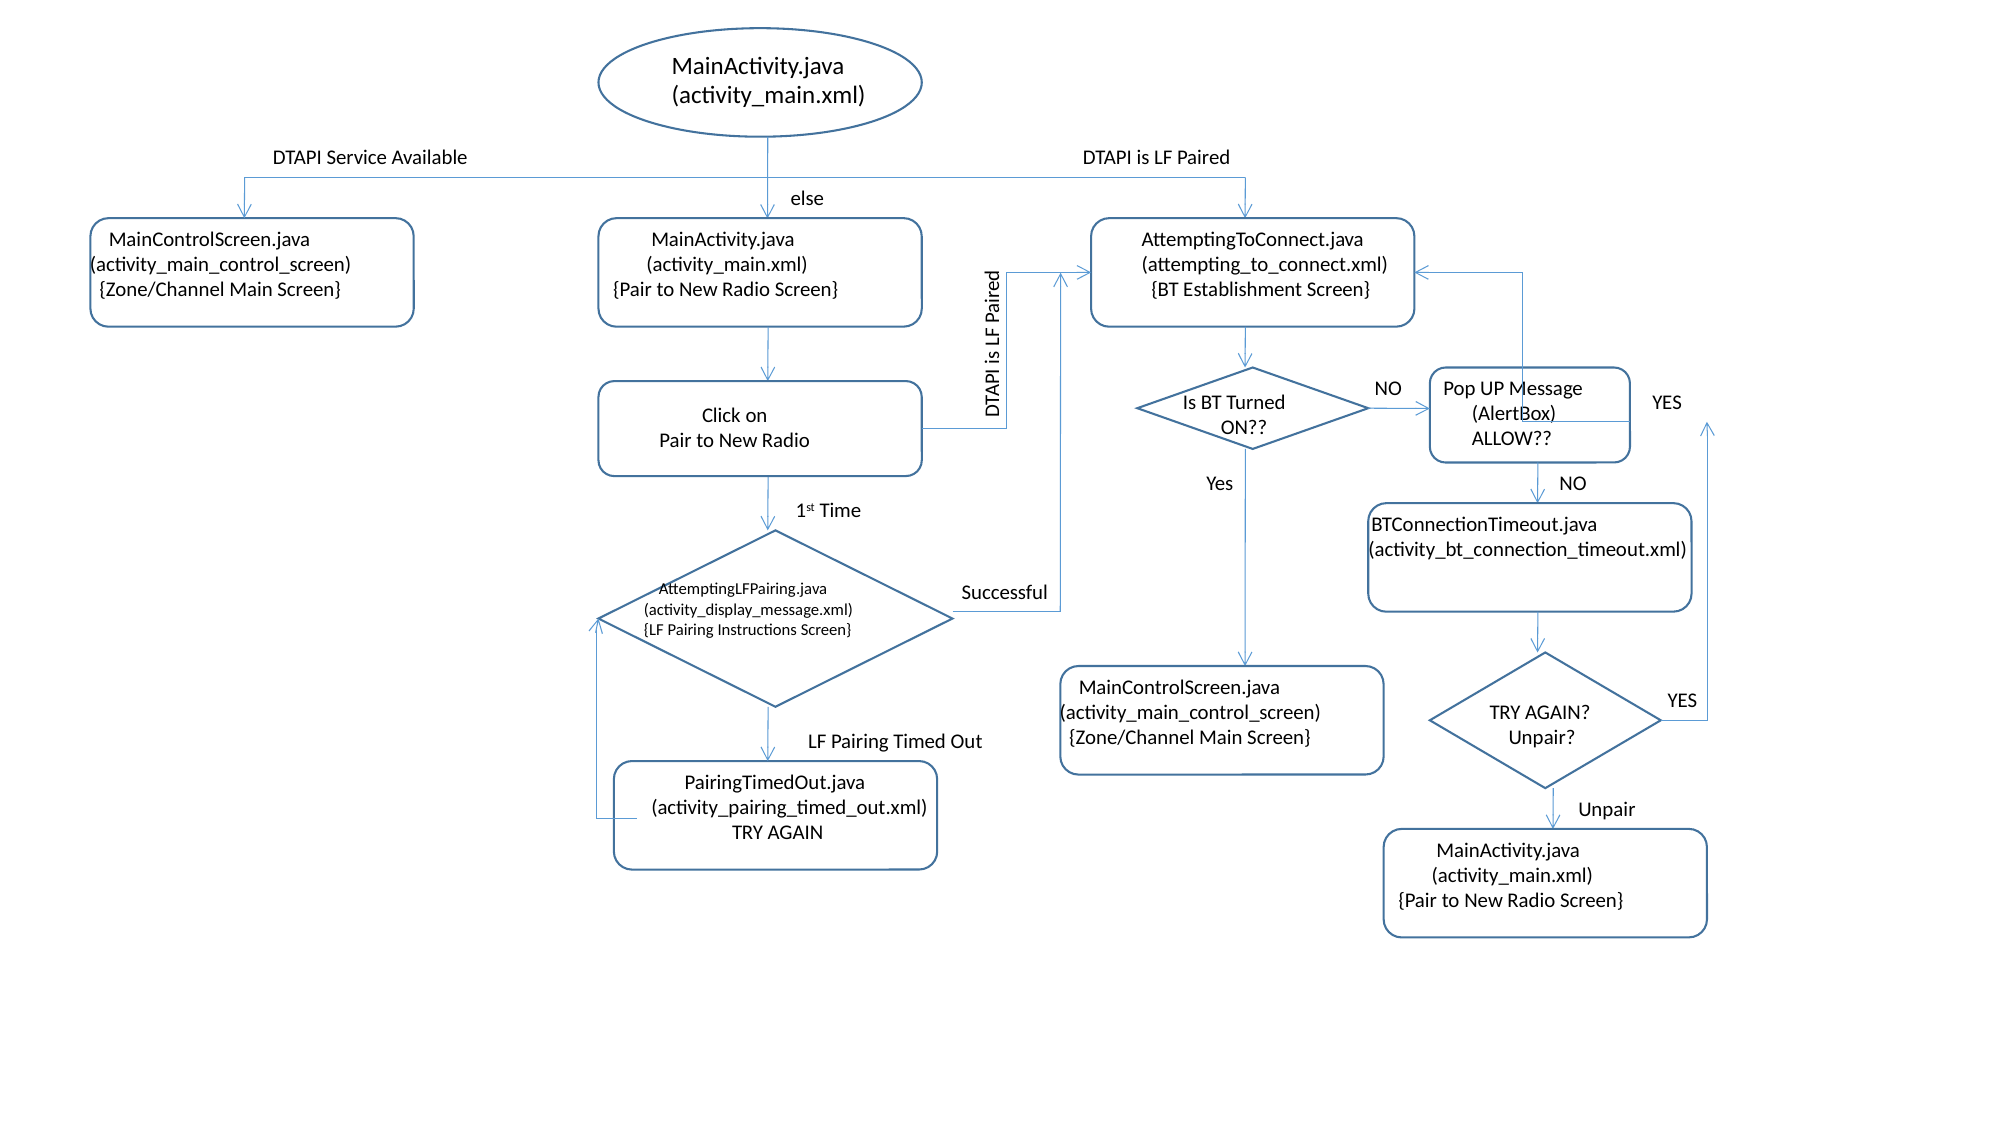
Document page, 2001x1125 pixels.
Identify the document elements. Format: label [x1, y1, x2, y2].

text_box [74, 28, 1723, 938]
